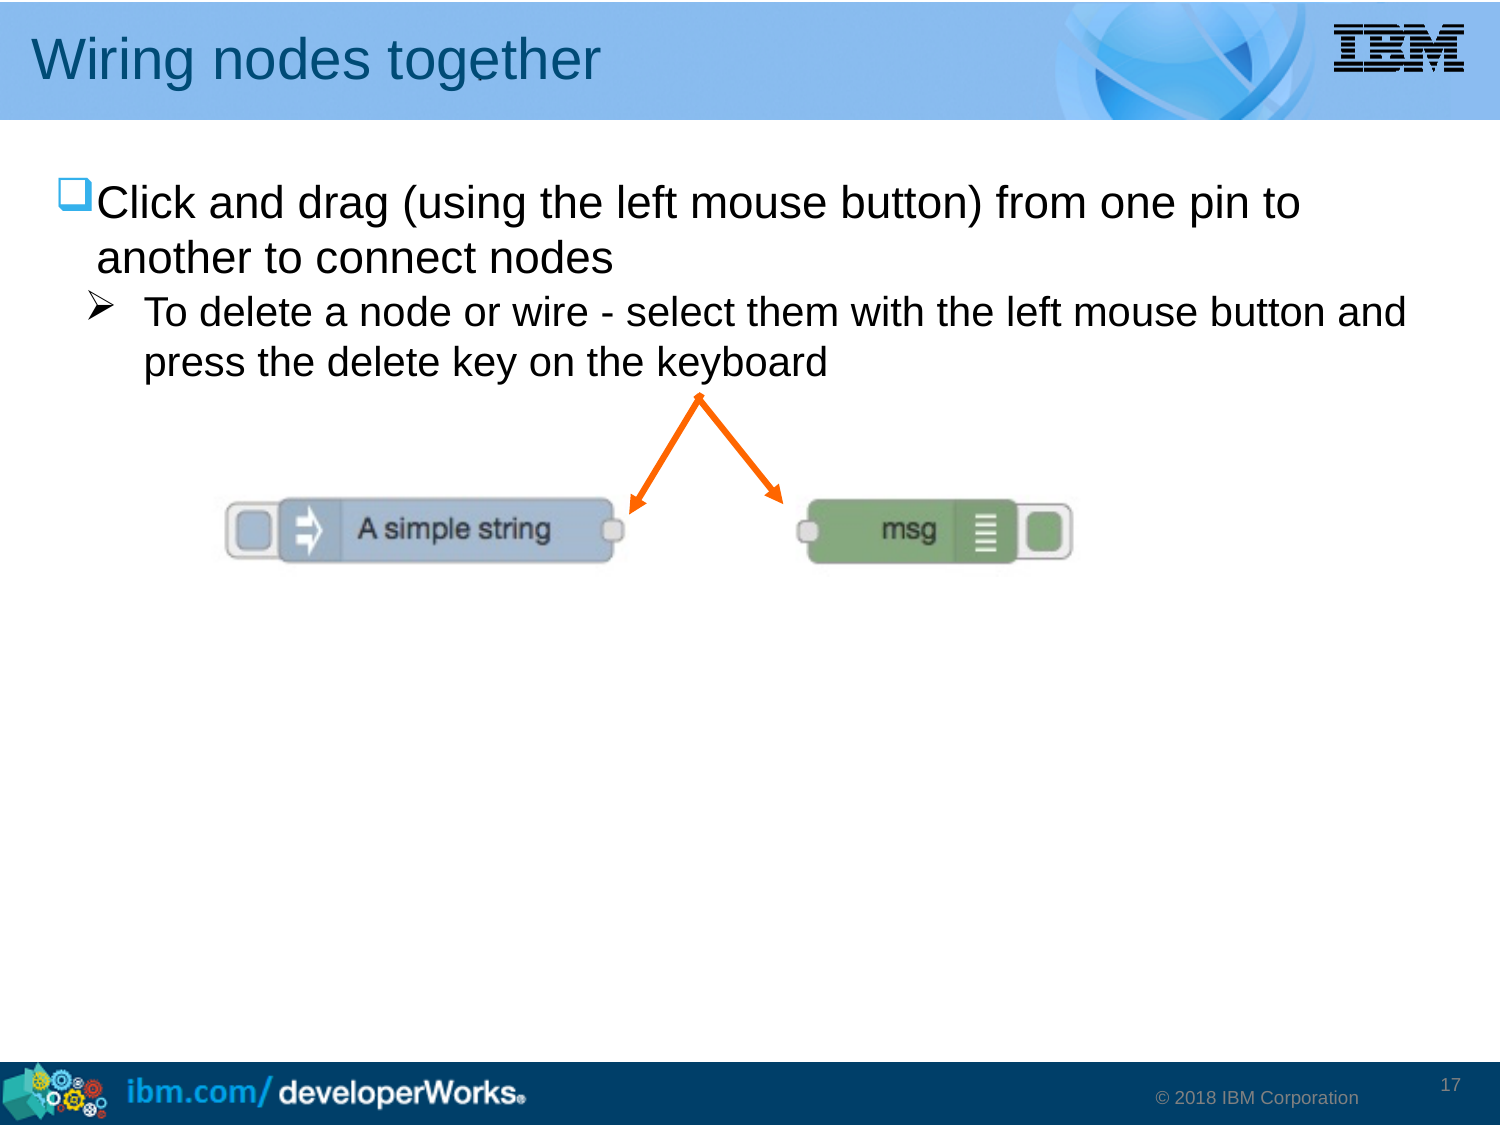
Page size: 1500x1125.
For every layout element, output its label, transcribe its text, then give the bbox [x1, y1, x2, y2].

title Wiring nodes together [16, 7, 1271, 111]
list Click and drag (using the left mouse button) from one pin to another to connect nodes To delete a node or wire - select them with the left mouse button and press the delete key on the keyboard [55, 172, 1451, 1035]
picture [196, 461, 1125, 577]
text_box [628, 393, 703, 515]
picture [0, 0, 1500, 120]
picture [0, 1062, 1500, 1125]
slide_number 17 [1411, 1065, 1491, 1117]
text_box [695, 394, 784, 505]
